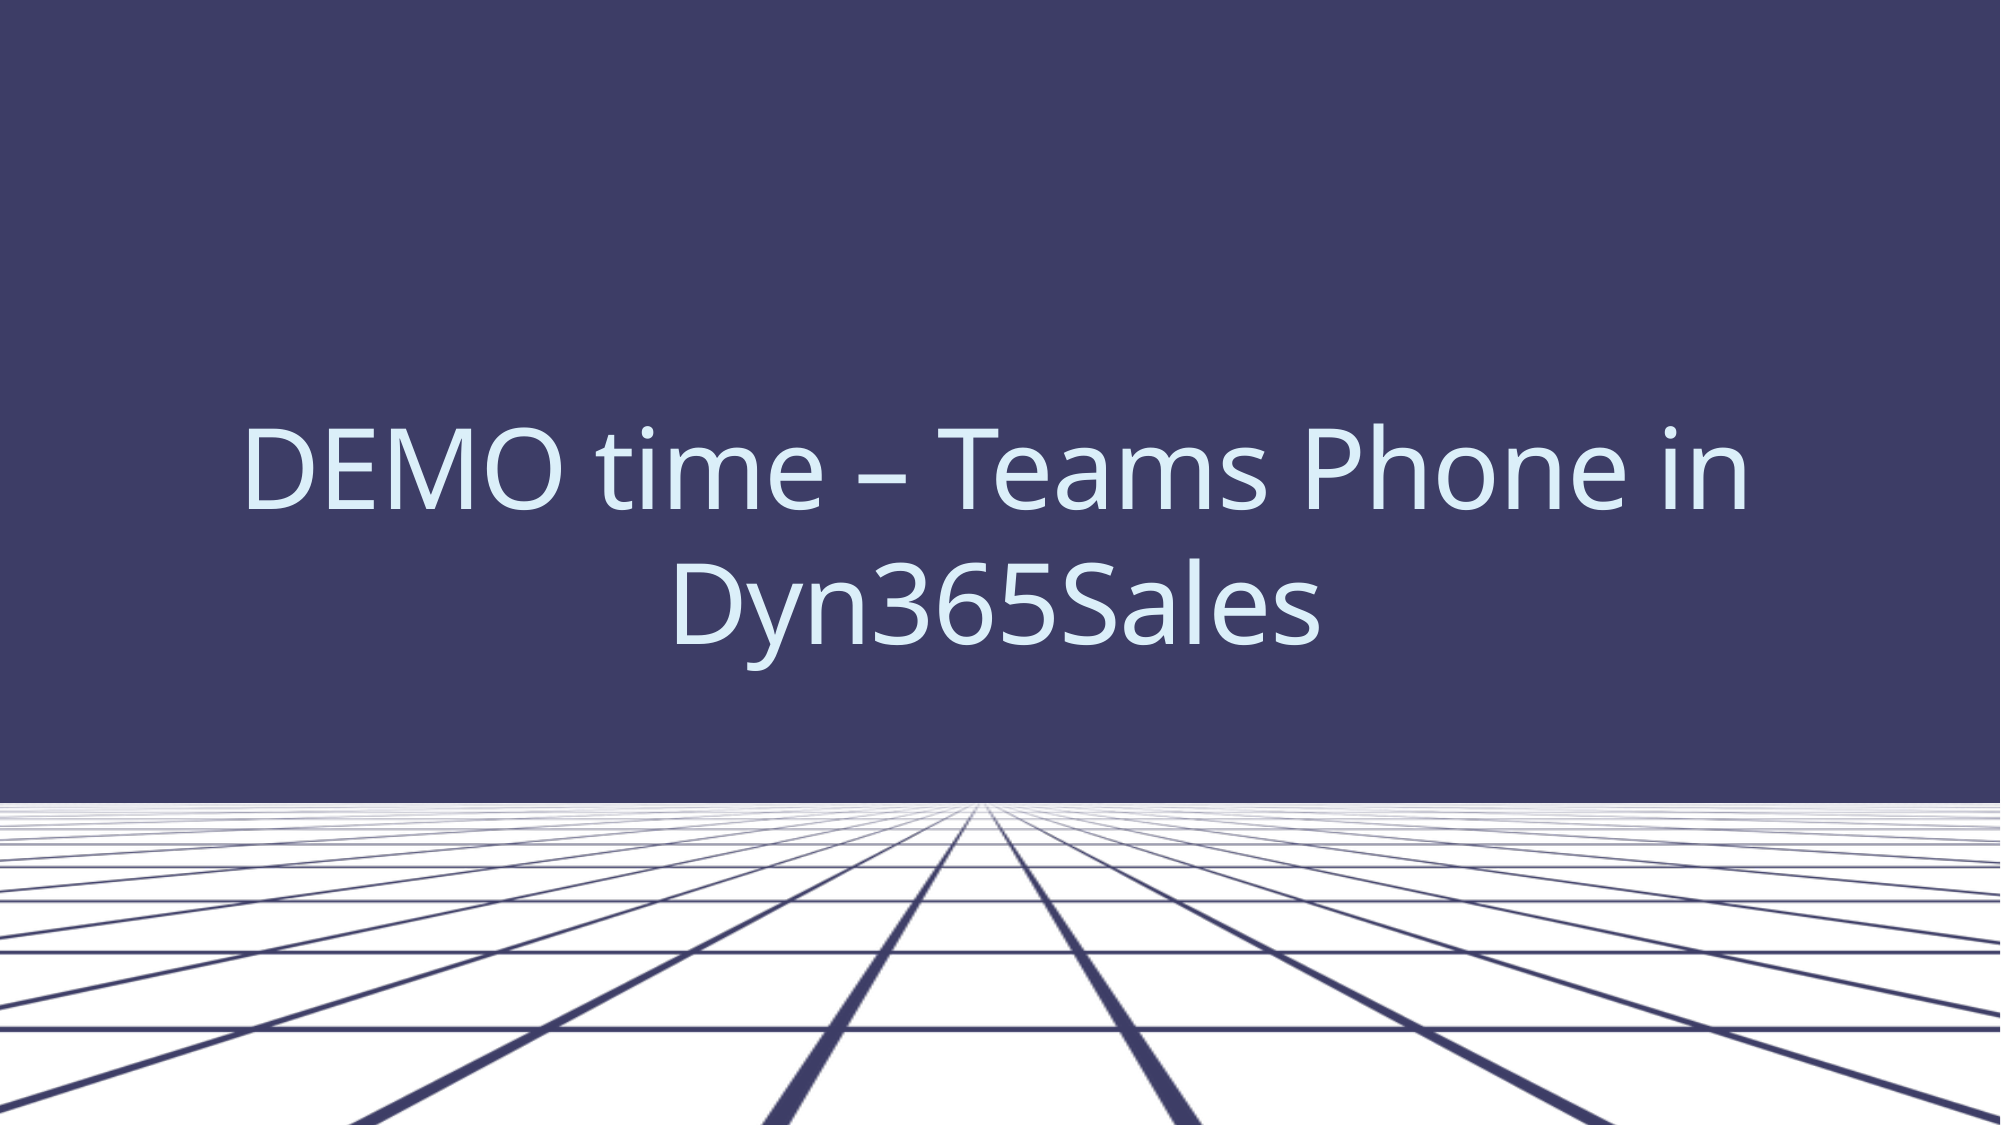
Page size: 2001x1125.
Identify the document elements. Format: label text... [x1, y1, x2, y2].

picture [0, 797, 2001, 1125]
text_box DEMO time – Teams Phone in Dyn365Sales [12, 396, 1979, 667]
